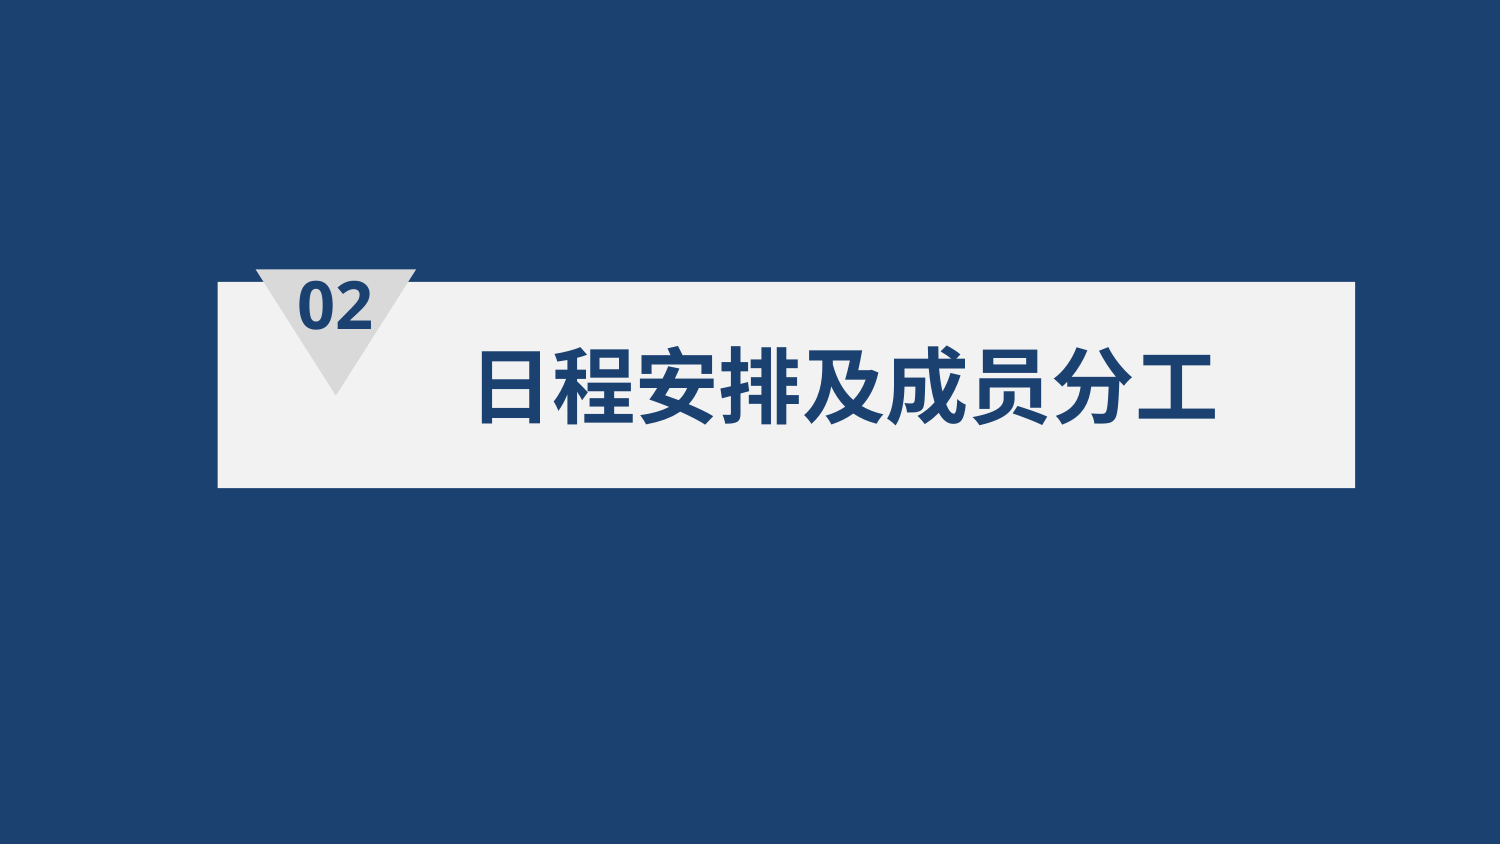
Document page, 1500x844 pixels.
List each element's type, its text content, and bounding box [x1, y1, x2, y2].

text_box 02 [255, 269, 417, 396]
text_box 日程安排及成员分工 [454, 318, 1277, 554]
text_box [217, 281, 1356, 489]
